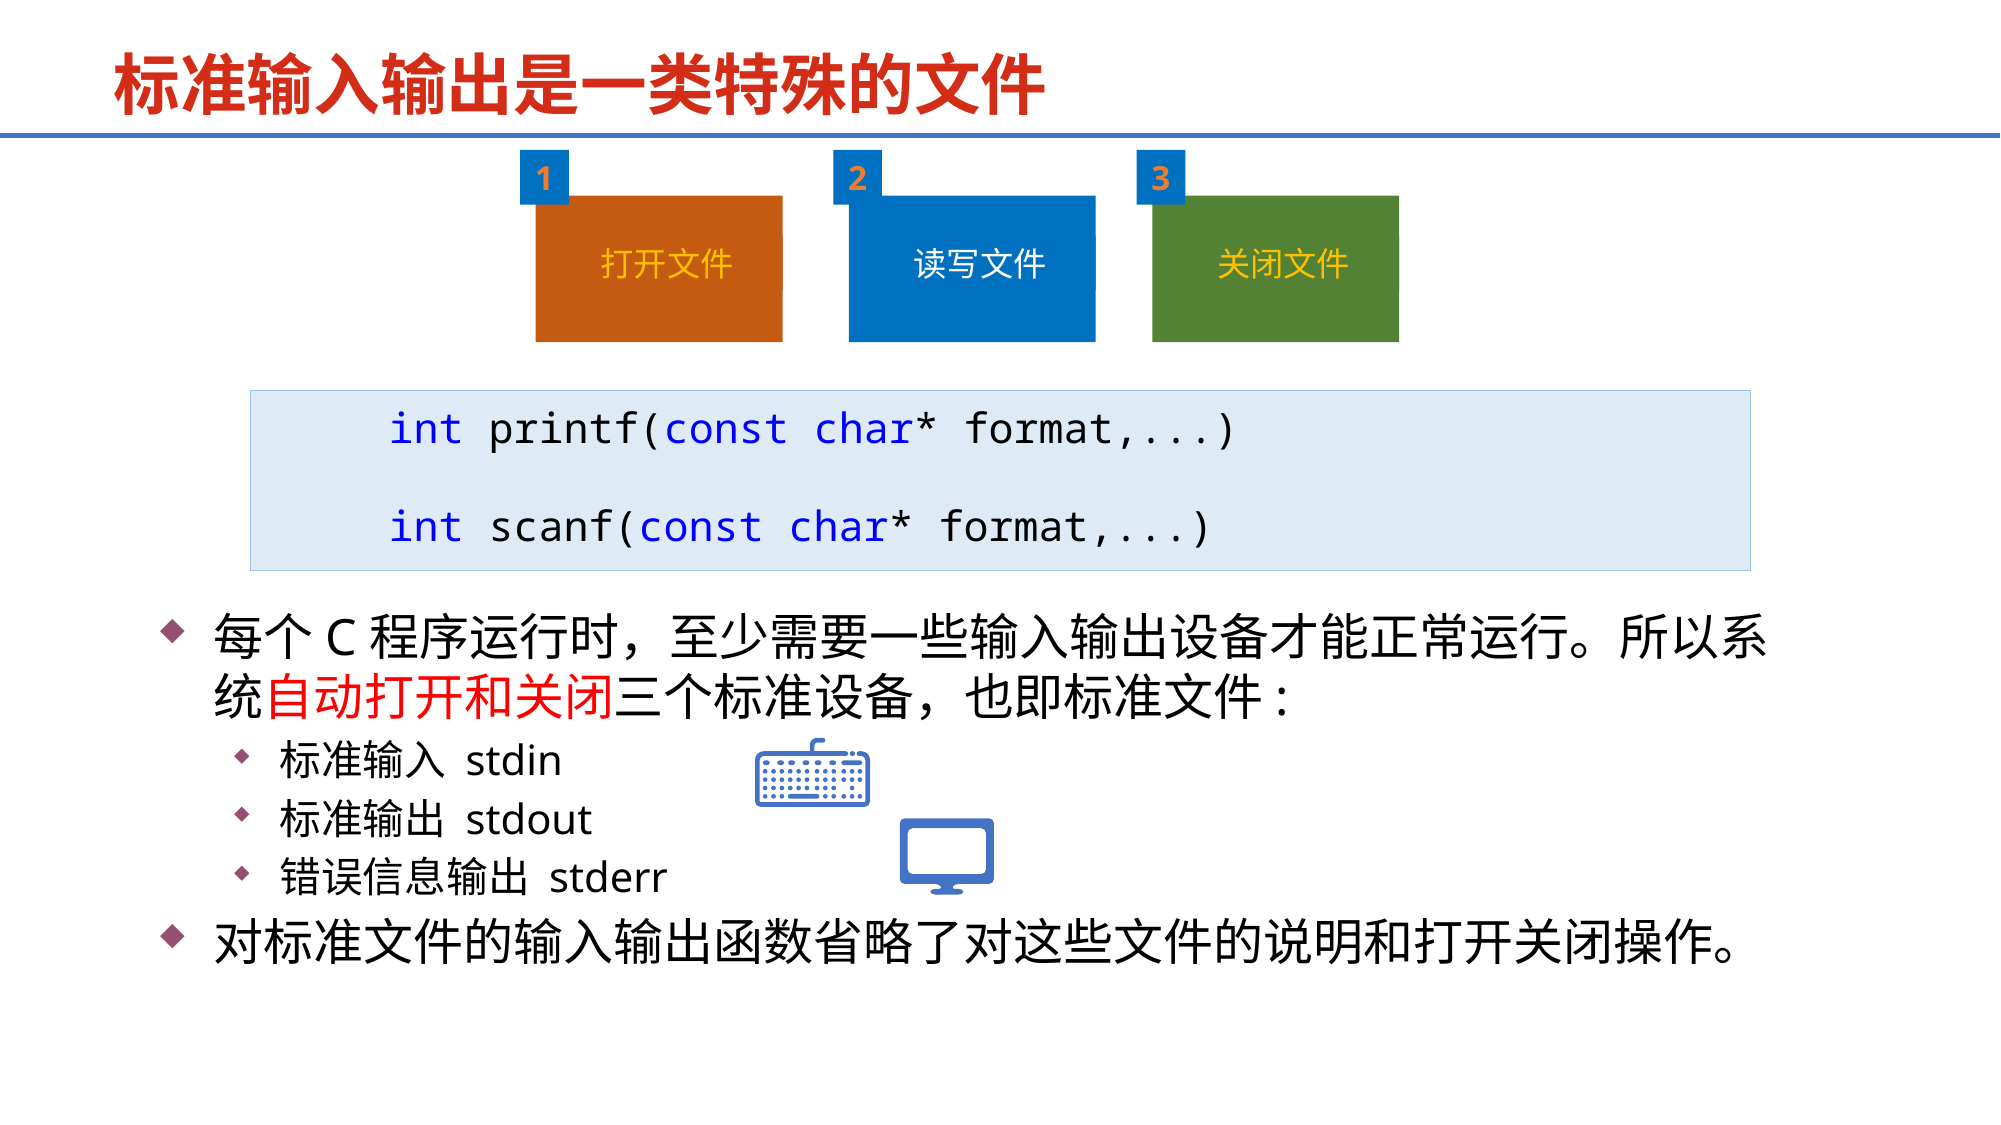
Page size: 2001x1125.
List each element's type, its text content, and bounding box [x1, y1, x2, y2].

text_box 每个C程序运行时，至少需要一些输入输出设备才能正常运行。所以系统自动打开和关闭三个标准设备，也即标准文件: 标准输入 stdin 标准输出 stdout 错误信息输出 stderr 对标准文件的输入输出函数省略了对这些文件的说明和打开关闭操作。 [142, 598, 1795, 1048]
text_box int printf(const char* format,...) [373, 394, 1520, 460]
text_box 标准输入输出是一类特殊的文件 [98, 35, 1709, 131]
text_box [899, 818, 994, 895]
text_box int scanf(const char* format,...) [373, 492, 1520, 558]
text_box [519, 149, 783, 343]
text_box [1135, 149, 1400, 343]
text_box [250, 390, 1751, 571]
text_box [755, 737, 871, 807]
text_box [832, 149, 1096, 343]
